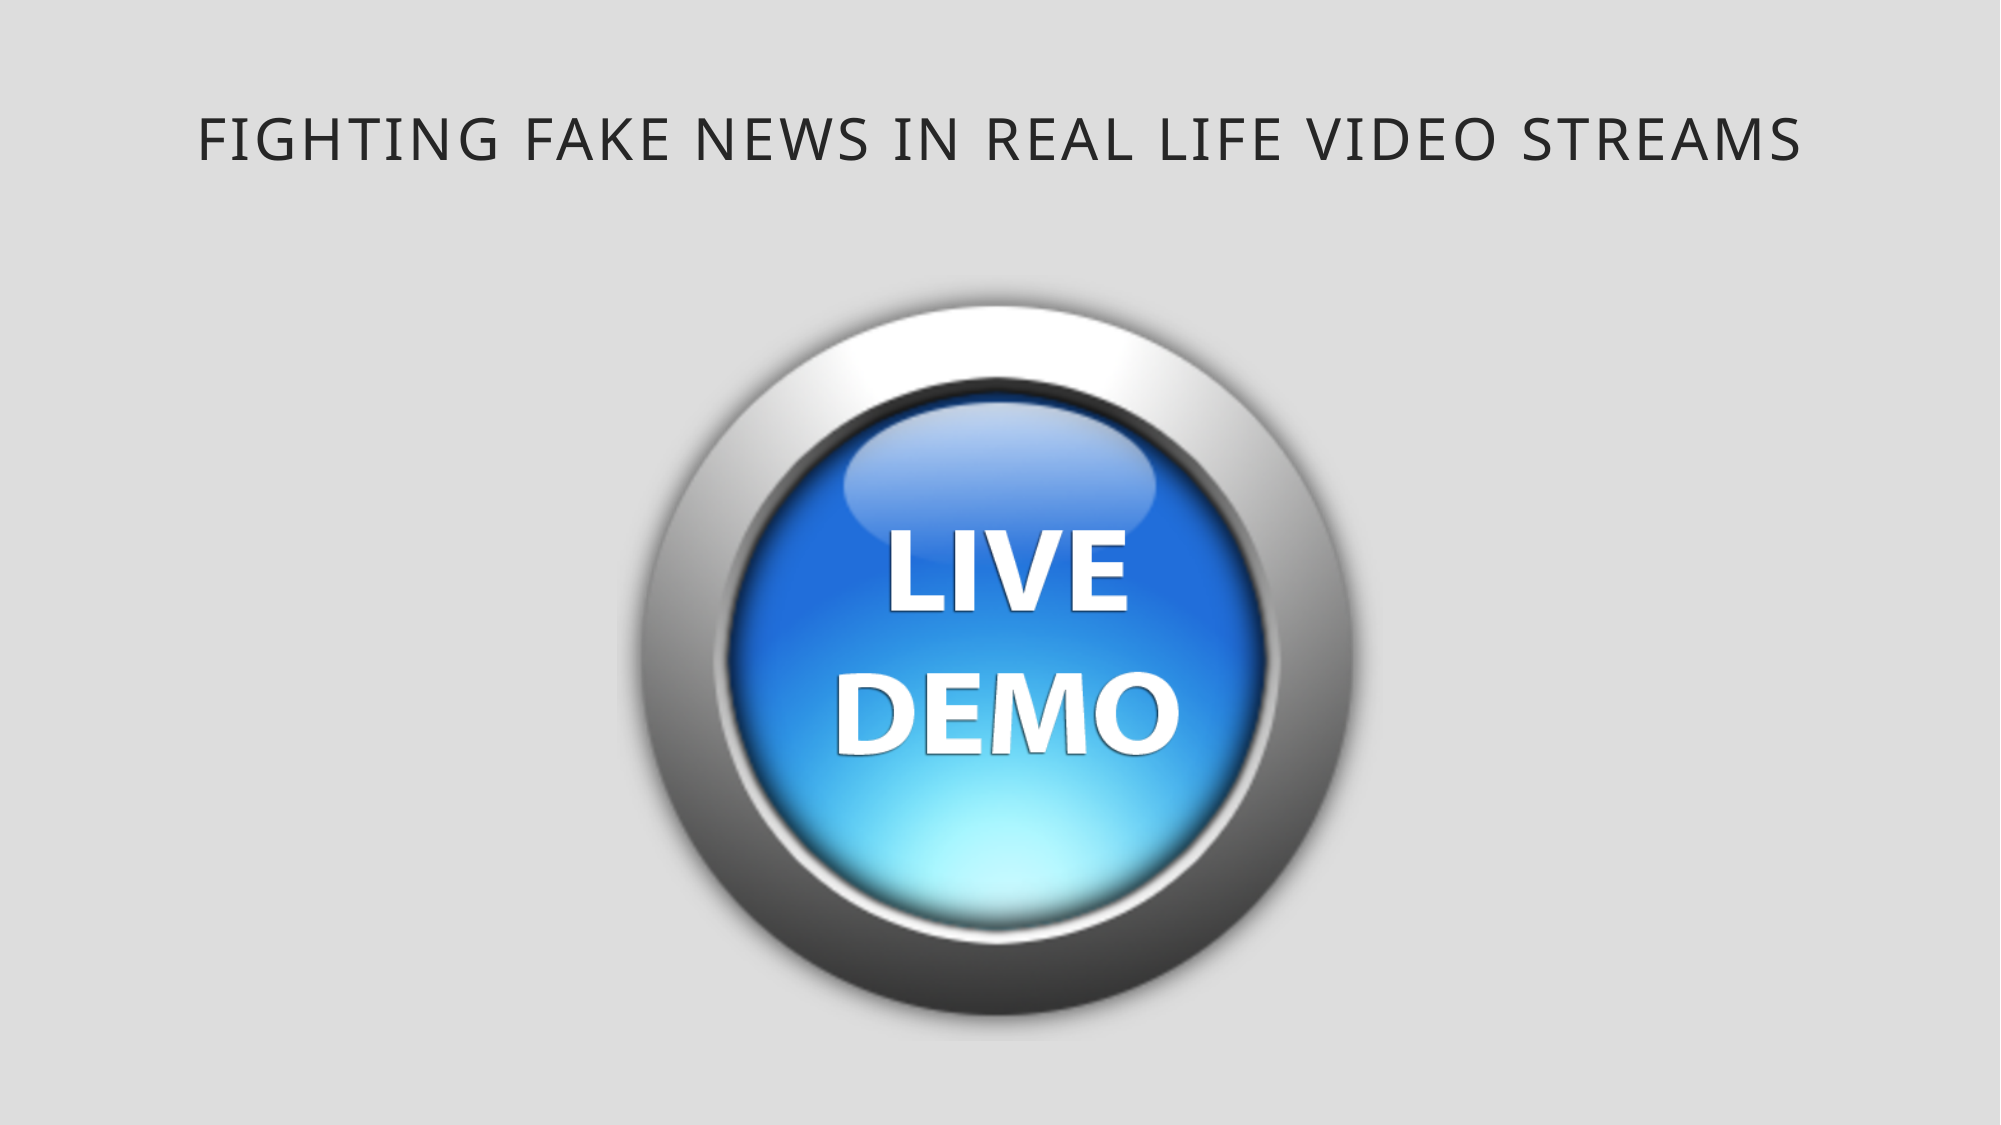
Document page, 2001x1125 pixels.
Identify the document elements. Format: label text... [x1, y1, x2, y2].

title Fighting fake news in real life video streams [151, 42, 1849, 242]
picture [617, 275, 1383, 1041]
